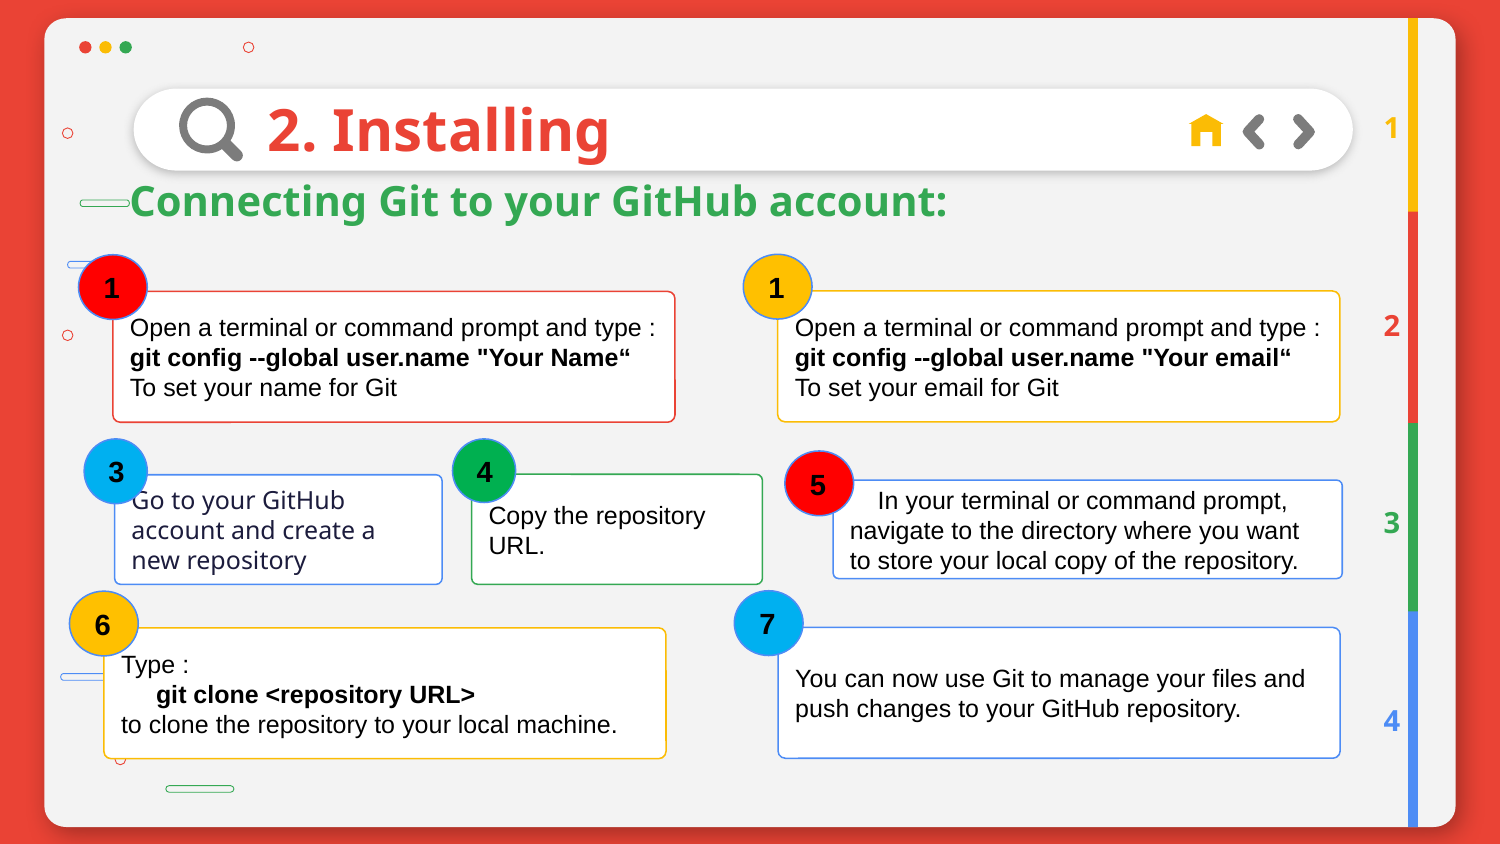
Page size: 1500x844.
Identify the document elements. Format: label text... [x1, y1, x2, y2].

text_box 6 [69, 591, 139, 656]
text_box 3 [1355, 502, 1428, 542]
text_box 4 [1355, 699, 1428, 739]
text_box [1408, 423, 1418, 502]
text_box [1188, 114, 1224, 147]
text_box 5 [784, 450, 854, 516]
text_box 1 [1355, 107, 1428, 147]
title 2. Installing [252, 89, 1317, 168]
text_box 3 [84, 438, 148, 504]
text_box Open a terminal or command prompt and type : git config --global user.name "Your email“ To set your email for Git [777, 290, 1340, 422]
text_box Go to your GitHub account and create a new repository [114, 474, 443, 585]
text_box [1408, 344, 1418, 423]
subtitle Connecting Git to your GitHub account: [0, 171, 1126, 269]
text_box In your terminal or command prompt, navigate to the directory where you want to store your local copy of the repository. [833, 480, 1343, 579]
text_box Type : git clone <repository URL> to clone the repository to your local machine. [103, 627, 667, 759]
text_box Copy the repository URL. [471, 474, 763, 585]
text_box [1408, 611, 1418, 699]
text_box [1408, 147, 1418, 212]
text_box [1242, 114, 1265, 150]
text_box 4 [452, 438, 516, 503]
text_box [1408, 542, 1418, 611]
text_box [1408, 739, 1418, 828]
text_box [1408, 212, 1418, 304]
text_box Open a terminal or command prompt and type : git config --global user.name "Your Name“ To set your name for Git [112, 291, 676, 423]
text_box 7 [734, 590, 804, 656]
text_box [1293, 114, 1315, 150]
text_box 1 [743, 254, 813, 320]
text_box You can now use Git to manage your files and push changes to your GitHub repository. [778, 627, 1341, 759]
text_box 2 [1355, 304, 1428, 344]
text_box [1408, 18, 1418, 107]
text_box 1 [78, 254, 148, 320]
